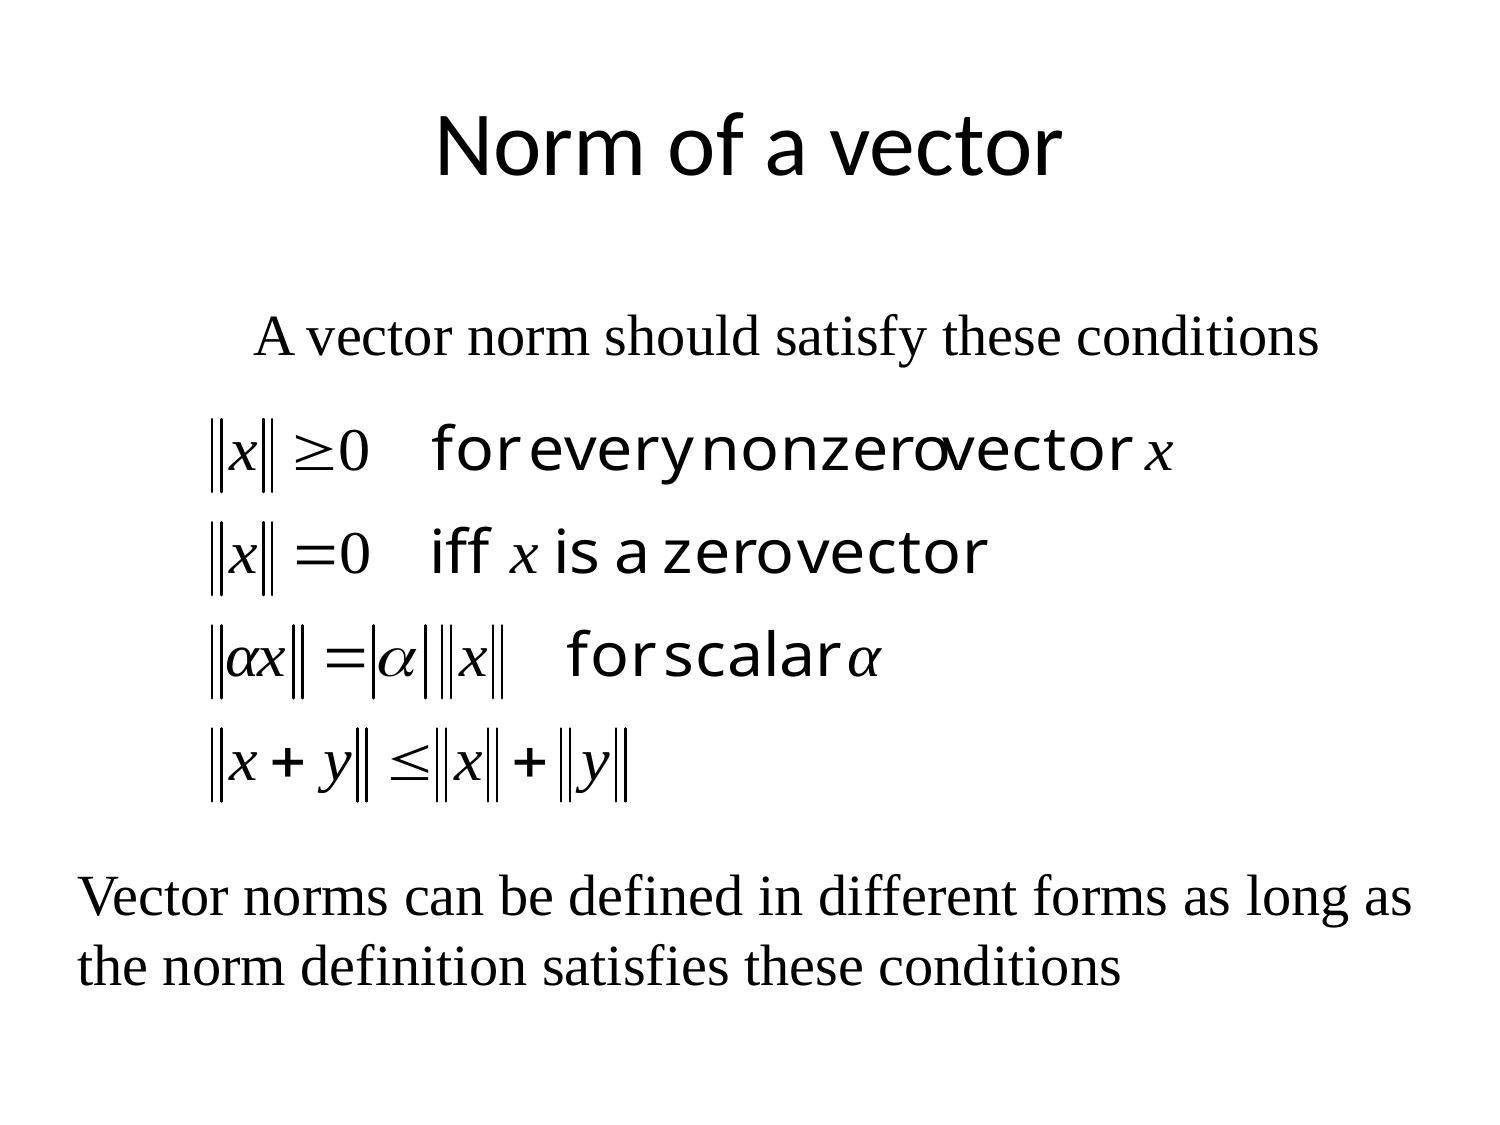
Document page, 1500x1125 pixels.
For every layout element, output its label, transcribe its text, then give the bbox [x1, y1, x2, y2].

title Norm of a vector [75, 45, 1425, 233]
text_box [199, 407, 1188, 813]
text_box Vector norms can be defined in different forms as long as the norm definition satisfies these conditions [62, 849, 1450, 1005]
text_box A vector norm should satisfy these conditions [238, 289, 1336, 375]
